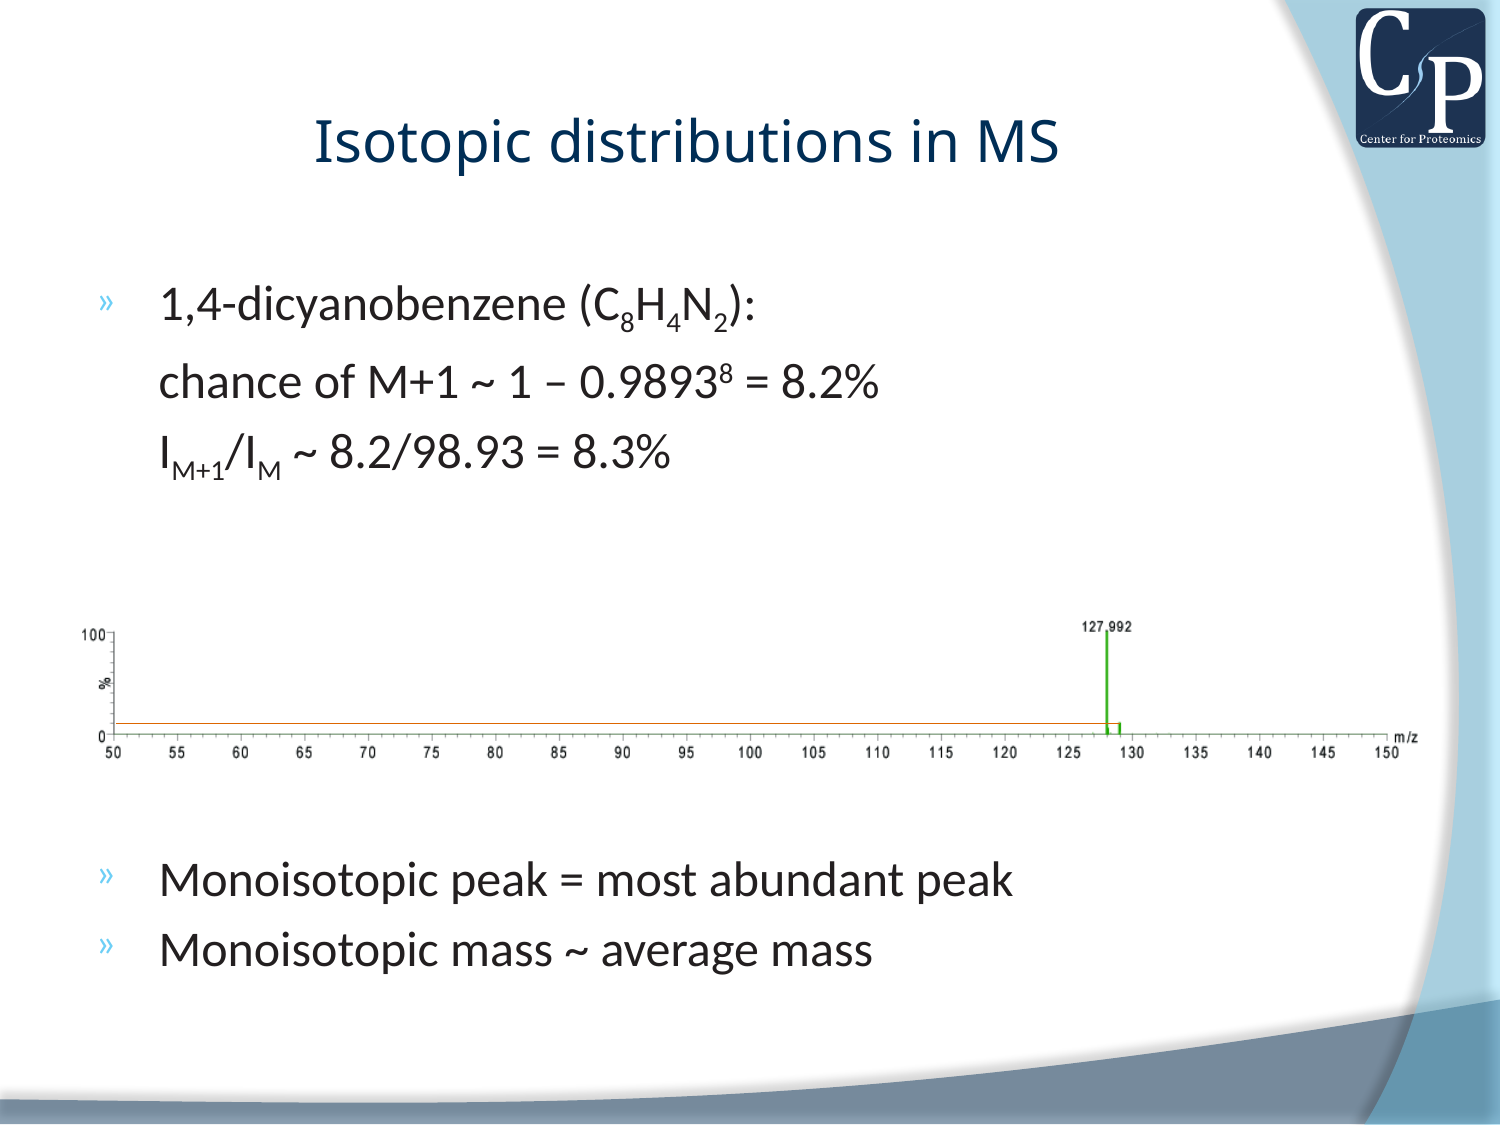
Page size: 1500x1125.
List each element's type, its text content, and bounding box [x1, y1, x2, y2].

picture [1352, 7, 1488, 148]
picture [81, 598, 1419, 764]
list 1,4-dicyanobenzene (C8H4N2): chance of M+1 ~ 1 – 0.98938 = 8.2% IM+1/IM ~ 8.2/98.93 = 8.3% Monoisotopic peak = most abundant peak Monoisotopic mass ~ average mass [75, 771, 1300, 1005]
list 1,4-dicyanobenzene (C8H4N2): chance of M+1 ~ 1 – 0.98938 = 8.2% IM+1/IM ~ 8.2/98.93 = 8.3% Monoisotopic peak = most abundant peak Monoisotopic mass ~ average mass [75, 262, 1300, 593]
title Isotopic distributions in MS [75, 45, 1300, 233]
